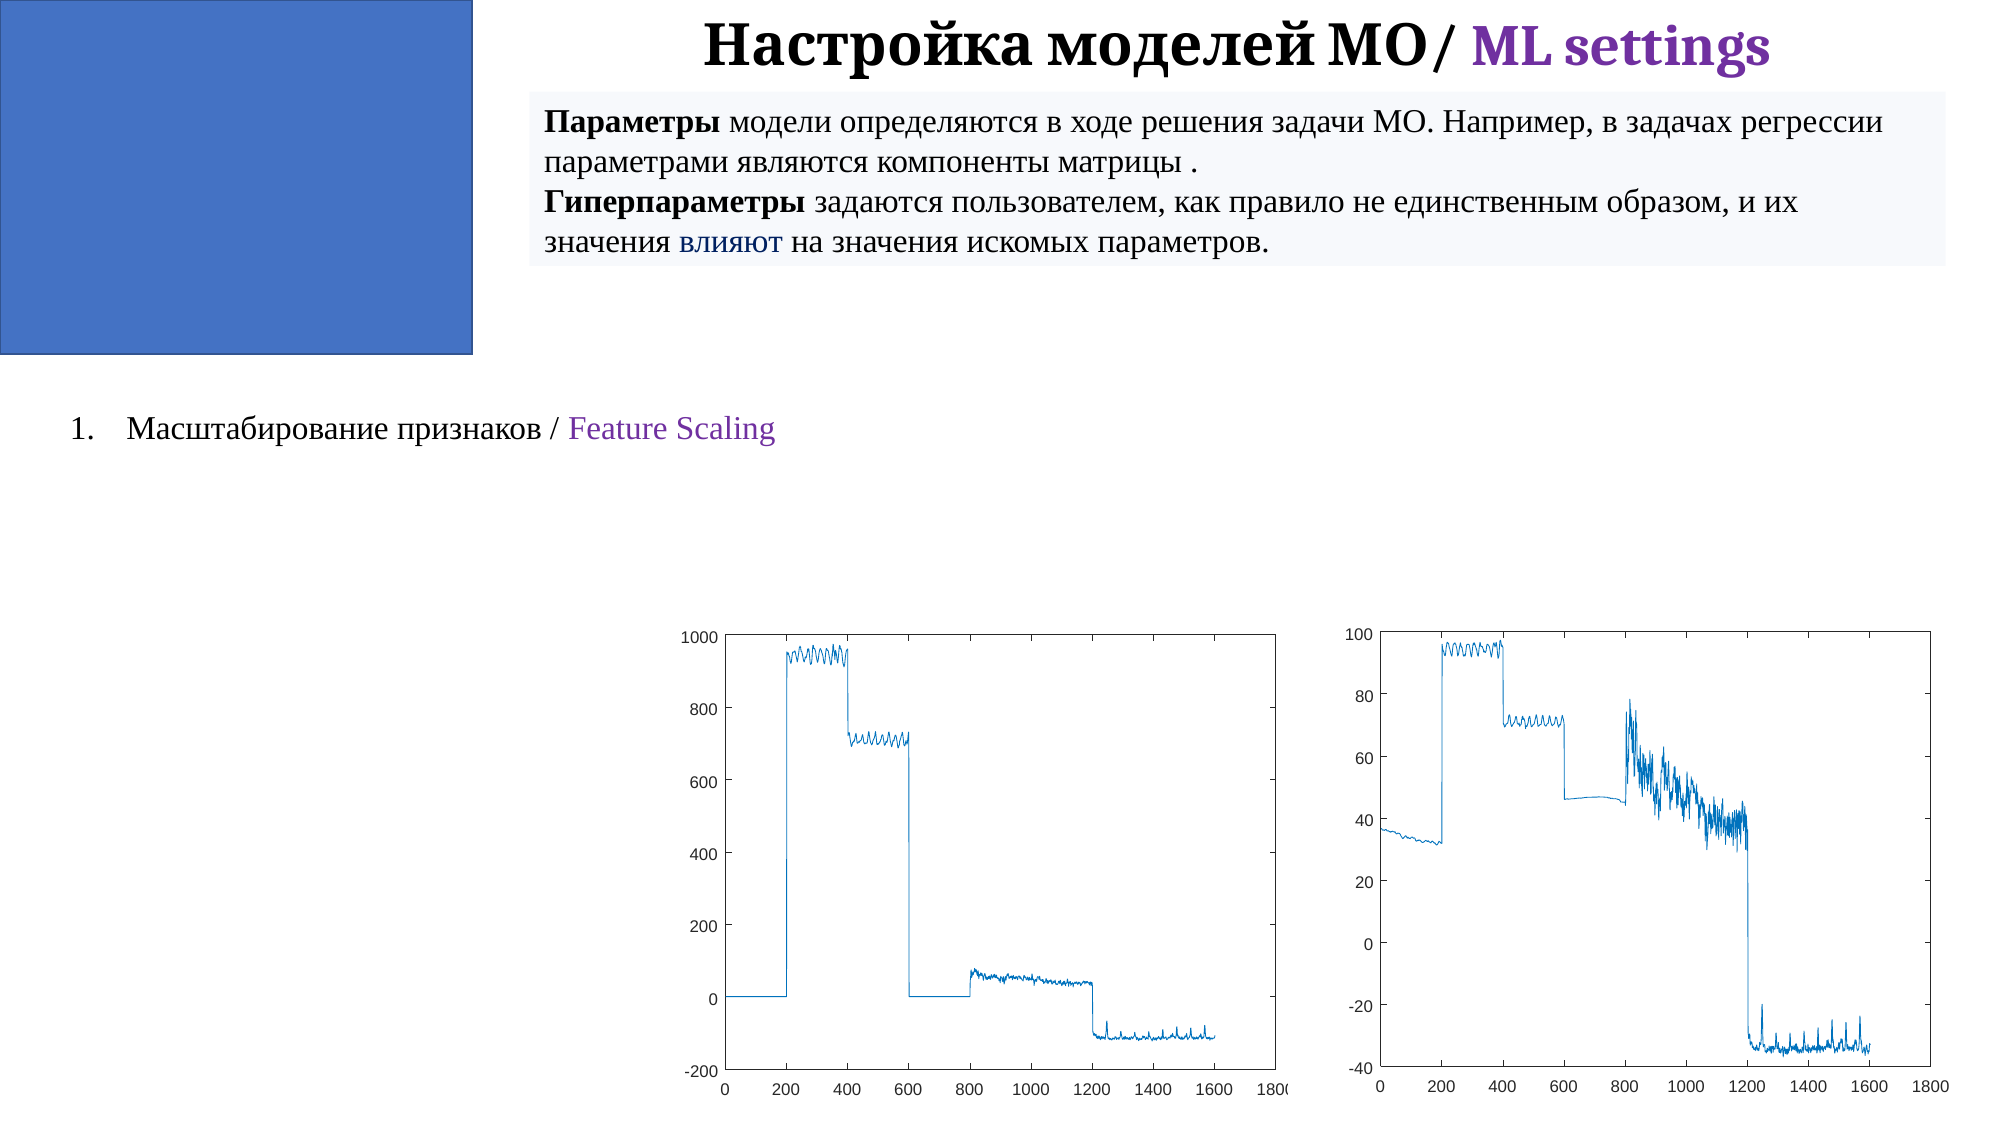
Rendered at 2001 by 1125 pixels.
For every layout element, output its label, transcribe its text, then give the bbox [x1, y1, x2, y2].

text_box Масштабирование признаков / Feature Scaling [55, 398, 1000, 454]
text_box Настройка моделей МО/ ML settings [475, 0, 2000, 85]
picture [632, 592, 1997, 1125]
